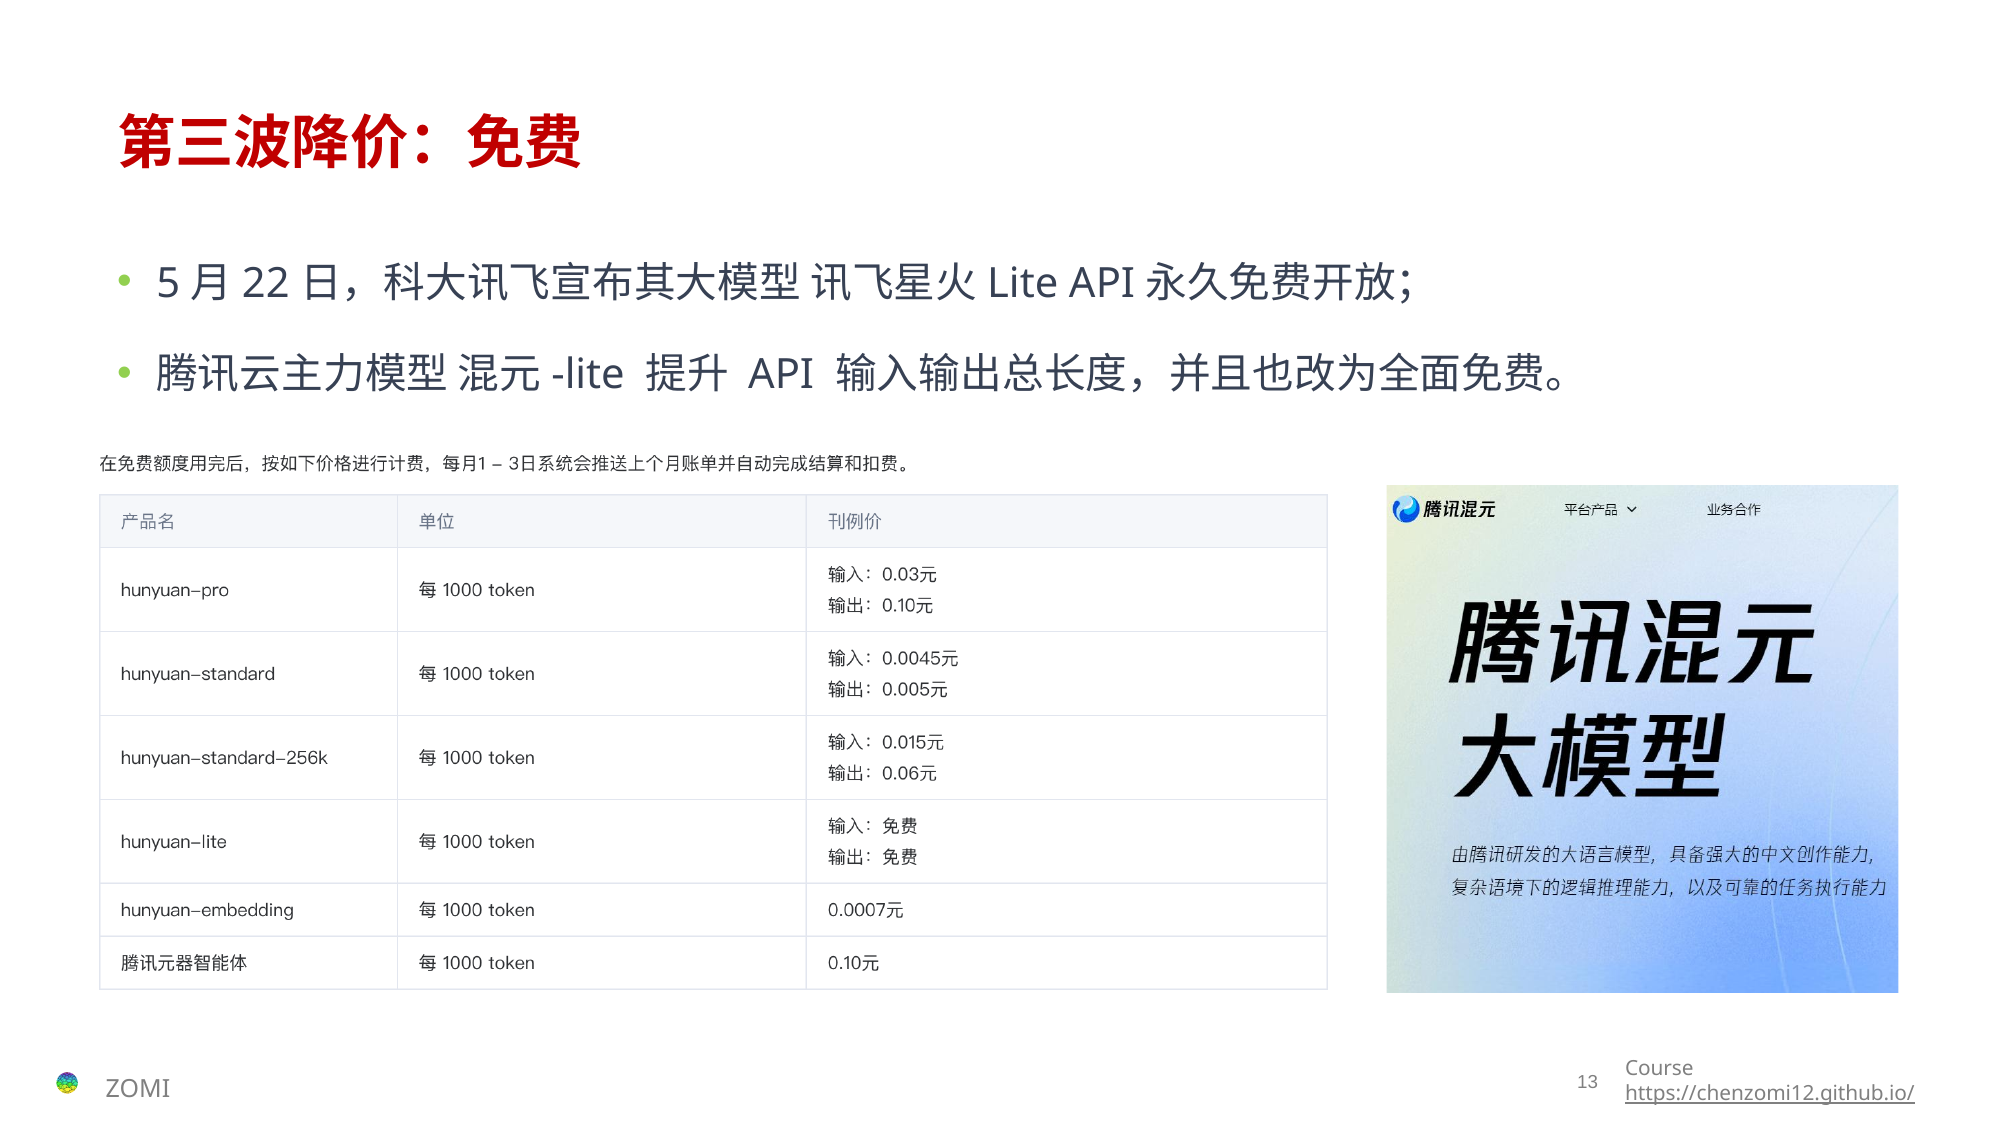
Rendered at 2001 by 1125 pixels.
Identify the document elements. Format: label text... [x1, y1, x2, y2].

list 5月22日，科大讯飞宣布其大模型 讯飞星火Lite API永久免费开放； 腾讯云主力模型 混元-lite 提升 API 输入输出总长度，并且也改为全面免费。 [102, 223, 1901, 1043]
picture [82, 437, 1334, 1001]
picture [57, 1073, 77, 1093]
title 第三波降价：免费 [102, 91, 1901, 189]
picture [1386, 484, 1899, 993]
